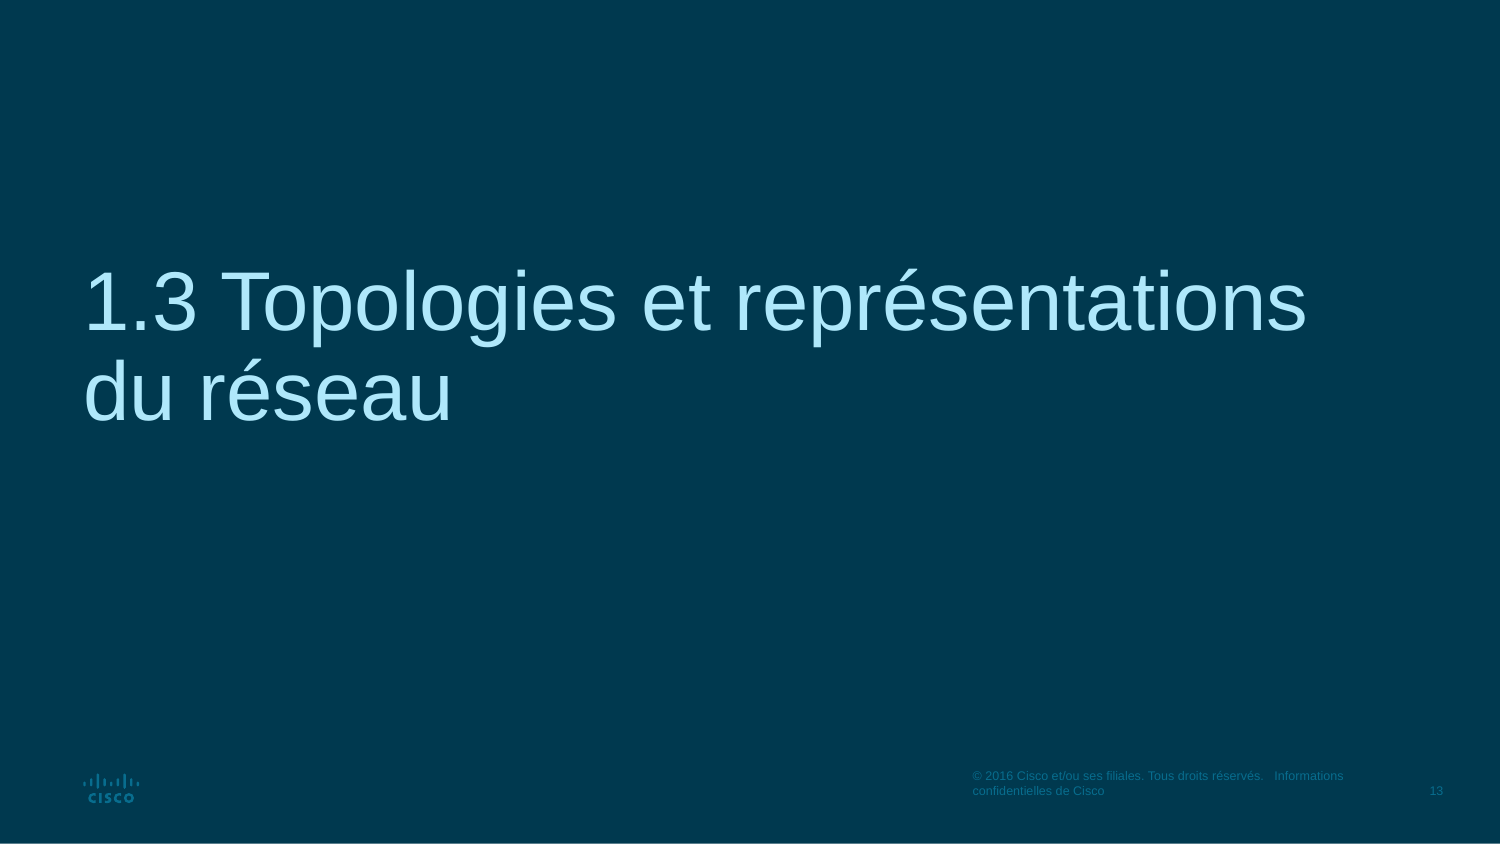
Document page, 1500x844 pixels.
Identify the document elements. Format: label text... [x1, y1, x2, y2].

title 1.3 Topologies et représentations du réseau [68, 150, 1419, 446]
